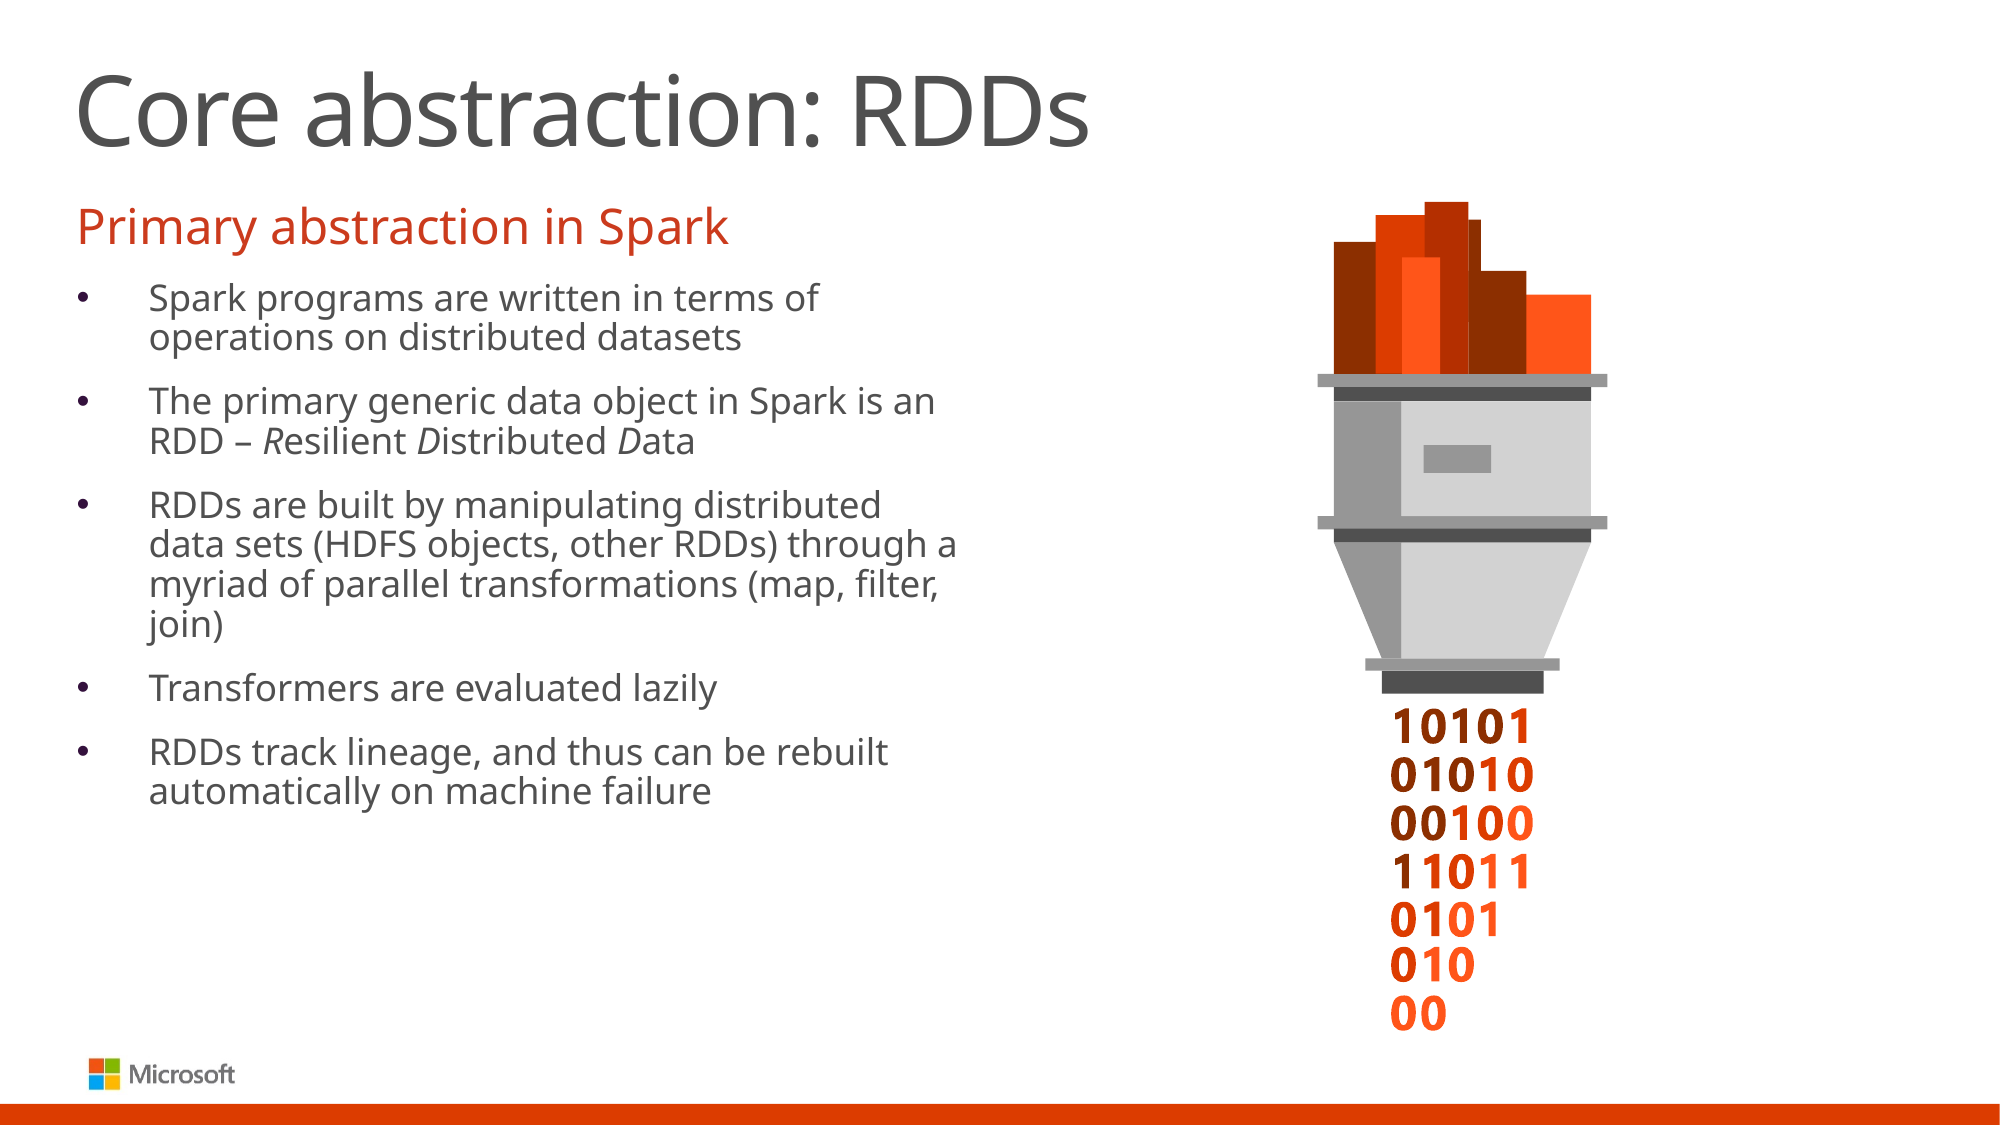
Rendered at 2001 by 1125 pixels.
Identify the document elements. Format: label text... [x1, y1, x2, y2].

text_box [1469, 270, 1527, 374]
text_box [1424, 757, 1440, 792]
text_box [1333, 241, 1375, 374]
text_box [1424, 853, 1440, 889]
text_box [1424, 901, 1440, 937]
text_box [1317, 373, 1608, 388]
text_box [1395, 708, 1409, 743]
text_box [1395, 853, 1409, 889]
text_box [1423, 445, 1492, 473]
text_box [1452, 805, 1467, 840]
text_box [1424, 201, 1469, 374]
text_box [1452, 708, 1467, 743]
text_box [1469, 219, 1481, 322]
text_box [1421, 708, 1446, 744]
text_box [1375, 215, 1424, 374]
text_box [1402, 257, 1441, 374]
text_box [1421, 995, 1446, 1031]
text_box [1391, 946, 1416, 983]
text_box [1317, 516, 1608, 530]
text_box [1448, 757, 1474, 793]
text_box [1511, 708, 1527, 743]
text_box [1391, 757, 1416, 793]
text_box [1421, 805, 1446, 841]
picture [85, 1055, 240, 1095]
text_box [1365, 658, 1560, 671]
text_box [1391, 901, 1416, 938]
text_box [1316, 201, 1608, 1032]
text_box [1448, 946, 1474, 983]
text_box [1511, 853, 1527, 889]
text_box [1391, 995, 1416, 1031]
text_box [1333, 387, 1592, 402]
text_box [1448, 853, 1474, 890]
text_box [1424, 946, 1440, 982]
text_box [1477, 805, 1503, 841]
text_box [1507, 805, 1533, 841]
text_box [1480, 853, 1496, 889]
text_box [1402, 542, 1592, 659]
text_box [1333, 528, 1592, 542]
text_box [1391, 805, 1416, 841]
text_box [1381, 670, 1544, 694]
text_box [1507, 757, 1533, 793]
text_box [1477, 708, 1503, 744]
text_box [1480, 901, 1496, 937]
text_box [1402, 401, 1591, 517]
text_box [1448, 901, 1474, 938]
text_box [1480, 757, 1496, 792]
text_box [1333, 542, 1402, 659]
text_box [1527, 294, 1592, 373]
title Core abstraction: RDDs [0, 47, 1956, 200]
text_box [1333, 401, 1402, 517]
text_box Primary abstraction in Spark Spark programs are written in terms of operations on distributed datasets The primary generic data object in Spark is an RDD – Resilient Distributed Data RDDs are built by manipulating distributed data sets (HDFS objects, other RDDs) through a myriad of parallel transformations (map, filter, join) Transformers are evaluated lazily RDDs track lineage, and thus can be rebuilt automatically on machine failure [0, 194, 978, 821]
